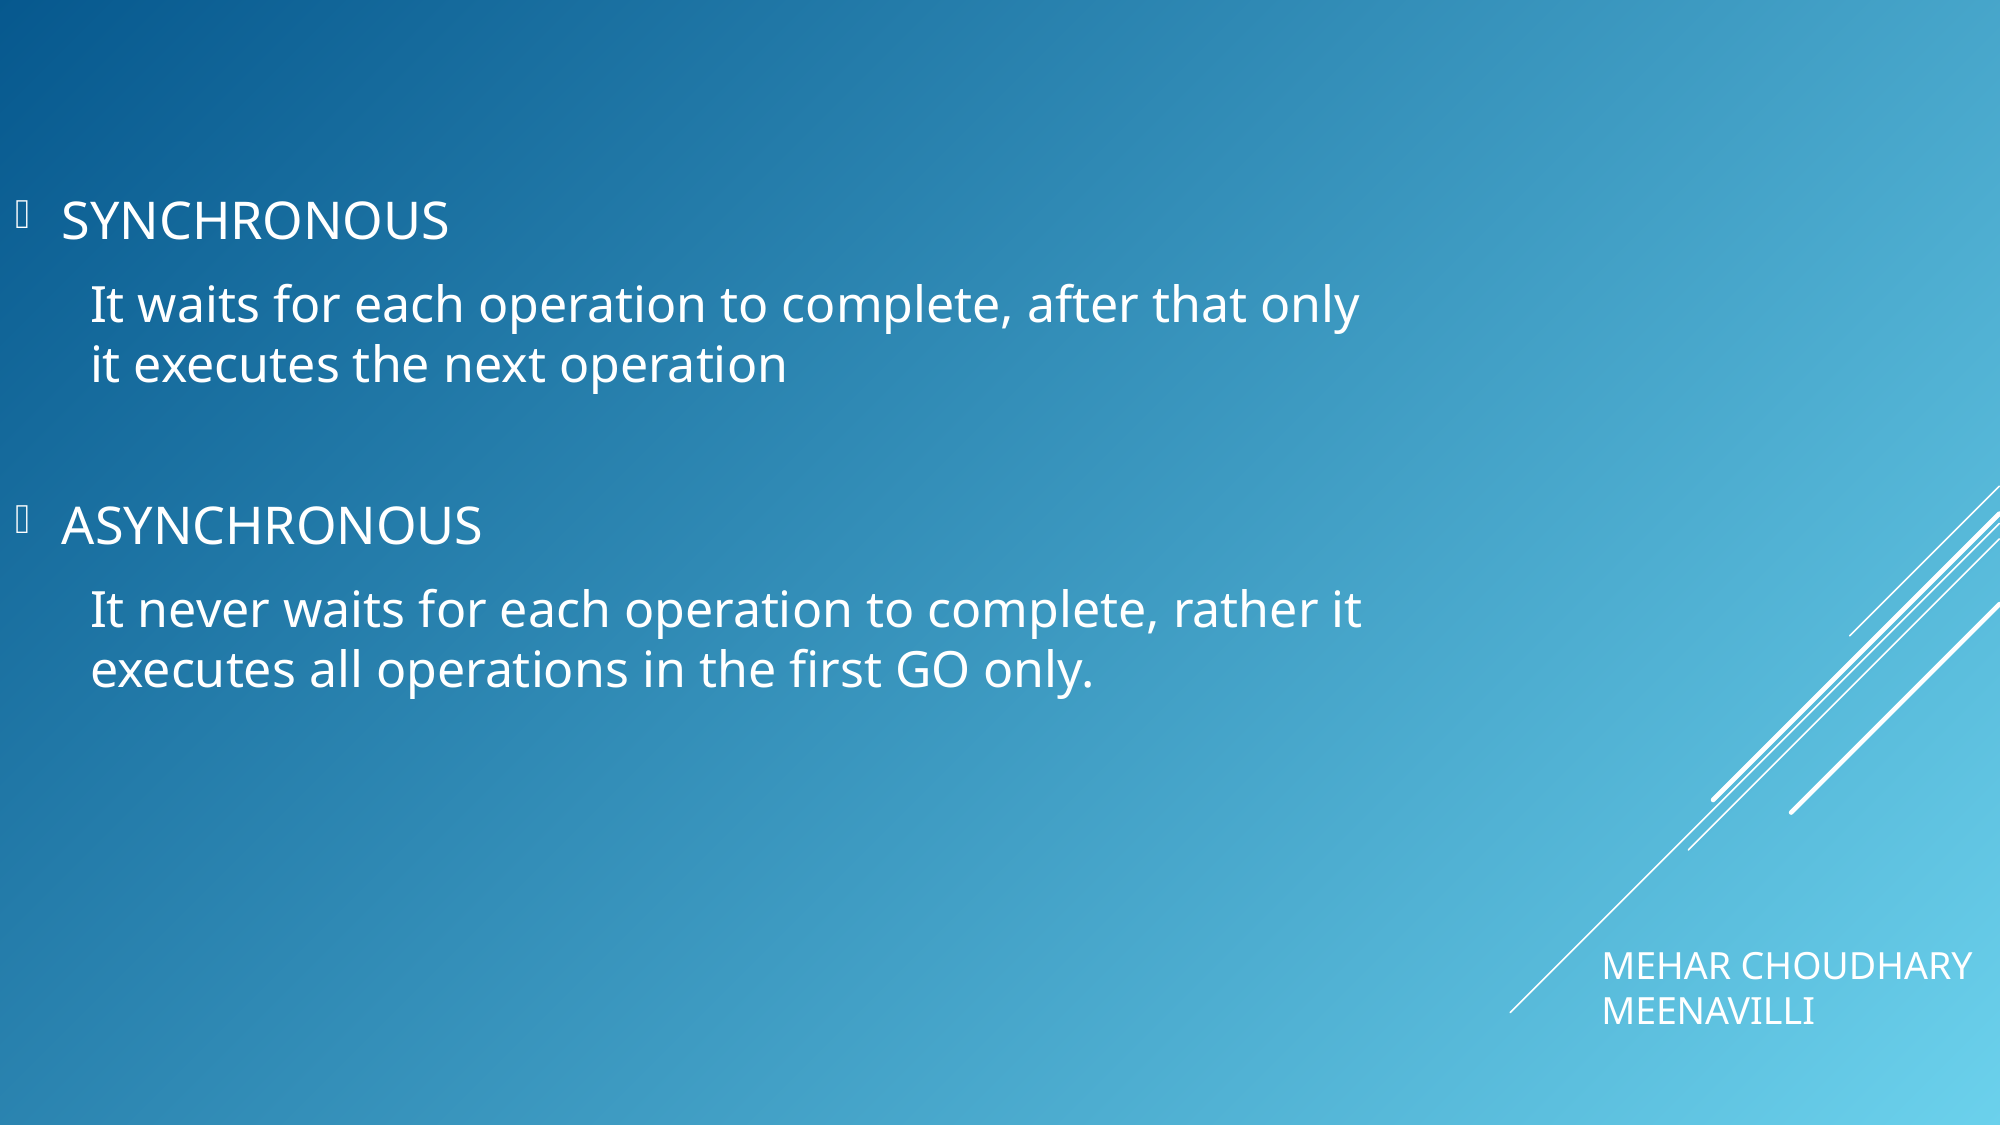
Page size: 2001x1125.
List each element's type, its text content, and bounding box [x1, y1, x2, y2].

text_box MEHAR CHOUDHARY MEENAVILLI [1586, 934, 2000, 1012]
list SYNCHRONOUS It waits for each operation to complete, after that only it executes the next operation ASYNCHRONOUS It never waits for each operation to complete, rather it executes all operations in the first GO only. [0, 137, 1400, 932]
